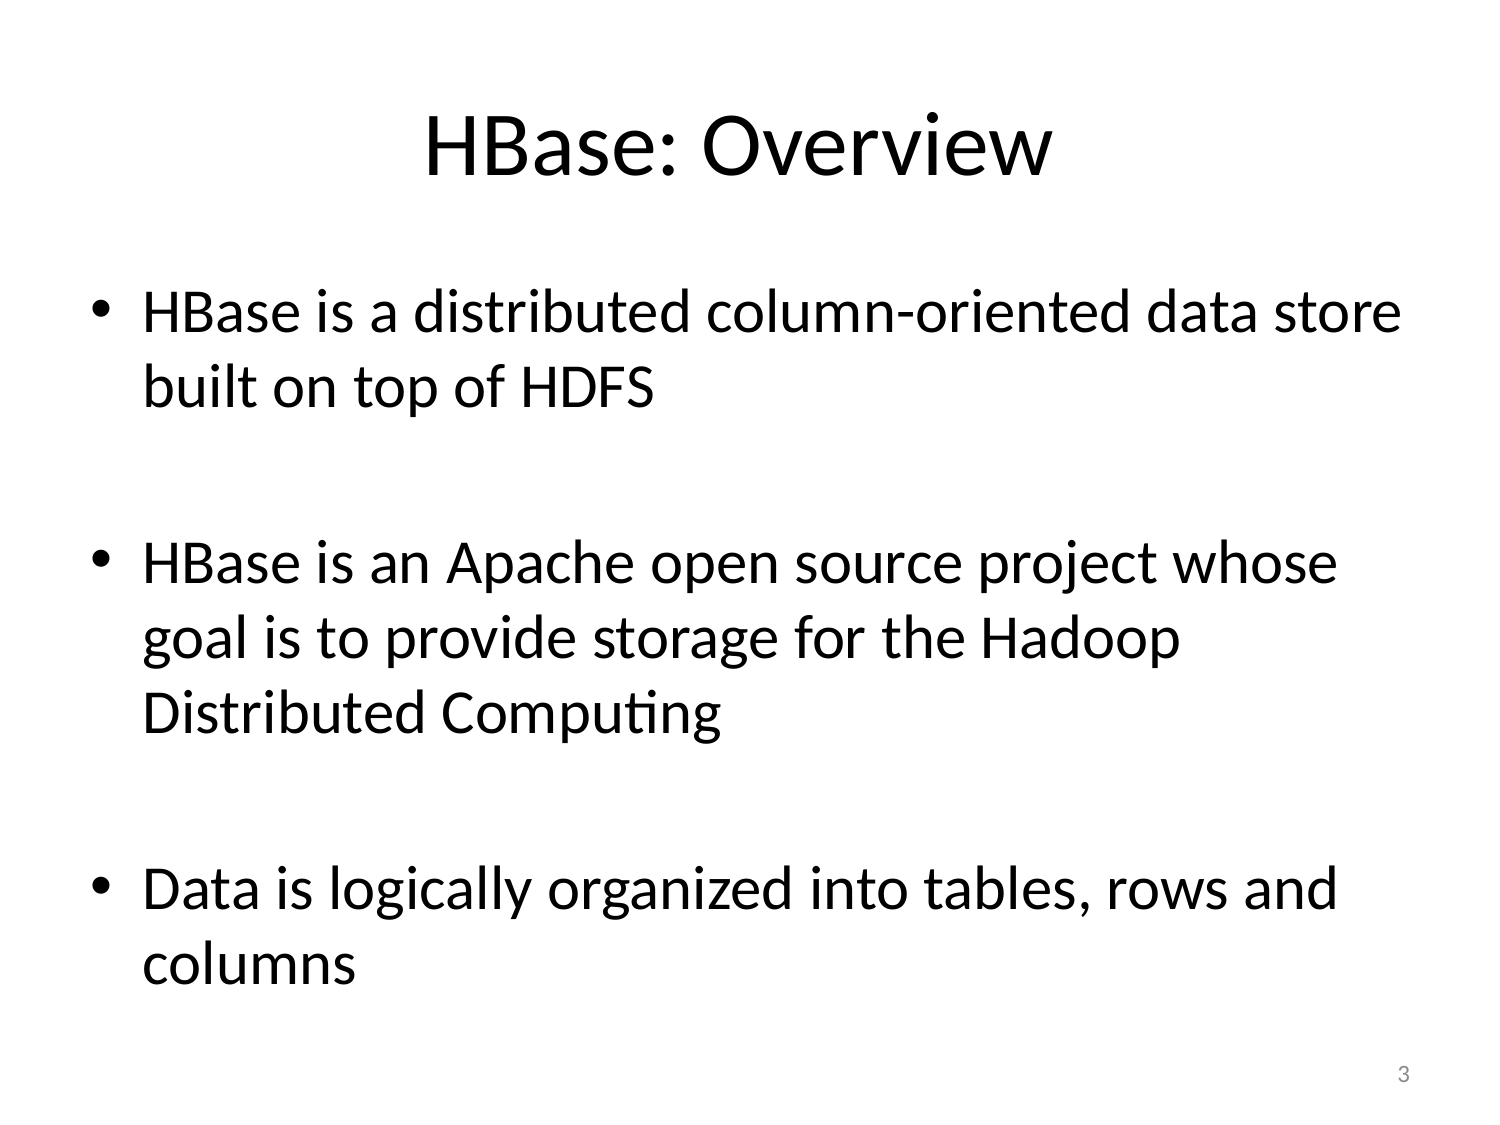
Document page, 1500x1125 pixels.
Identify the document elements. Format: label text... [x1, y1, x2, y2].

list HBase is a distributed column-oriented data store built on top of HDFS HBase is an Apache open source project whose goal is to provide storage for the Hadoop Distributed Computing Data is logically organized into tables, rows and columns [75, 262, 1425, 1005]
title HBase: Overview [75, 45, 1425, 233]
slide_number 3 [1074, 1042, 1425, 1103]
